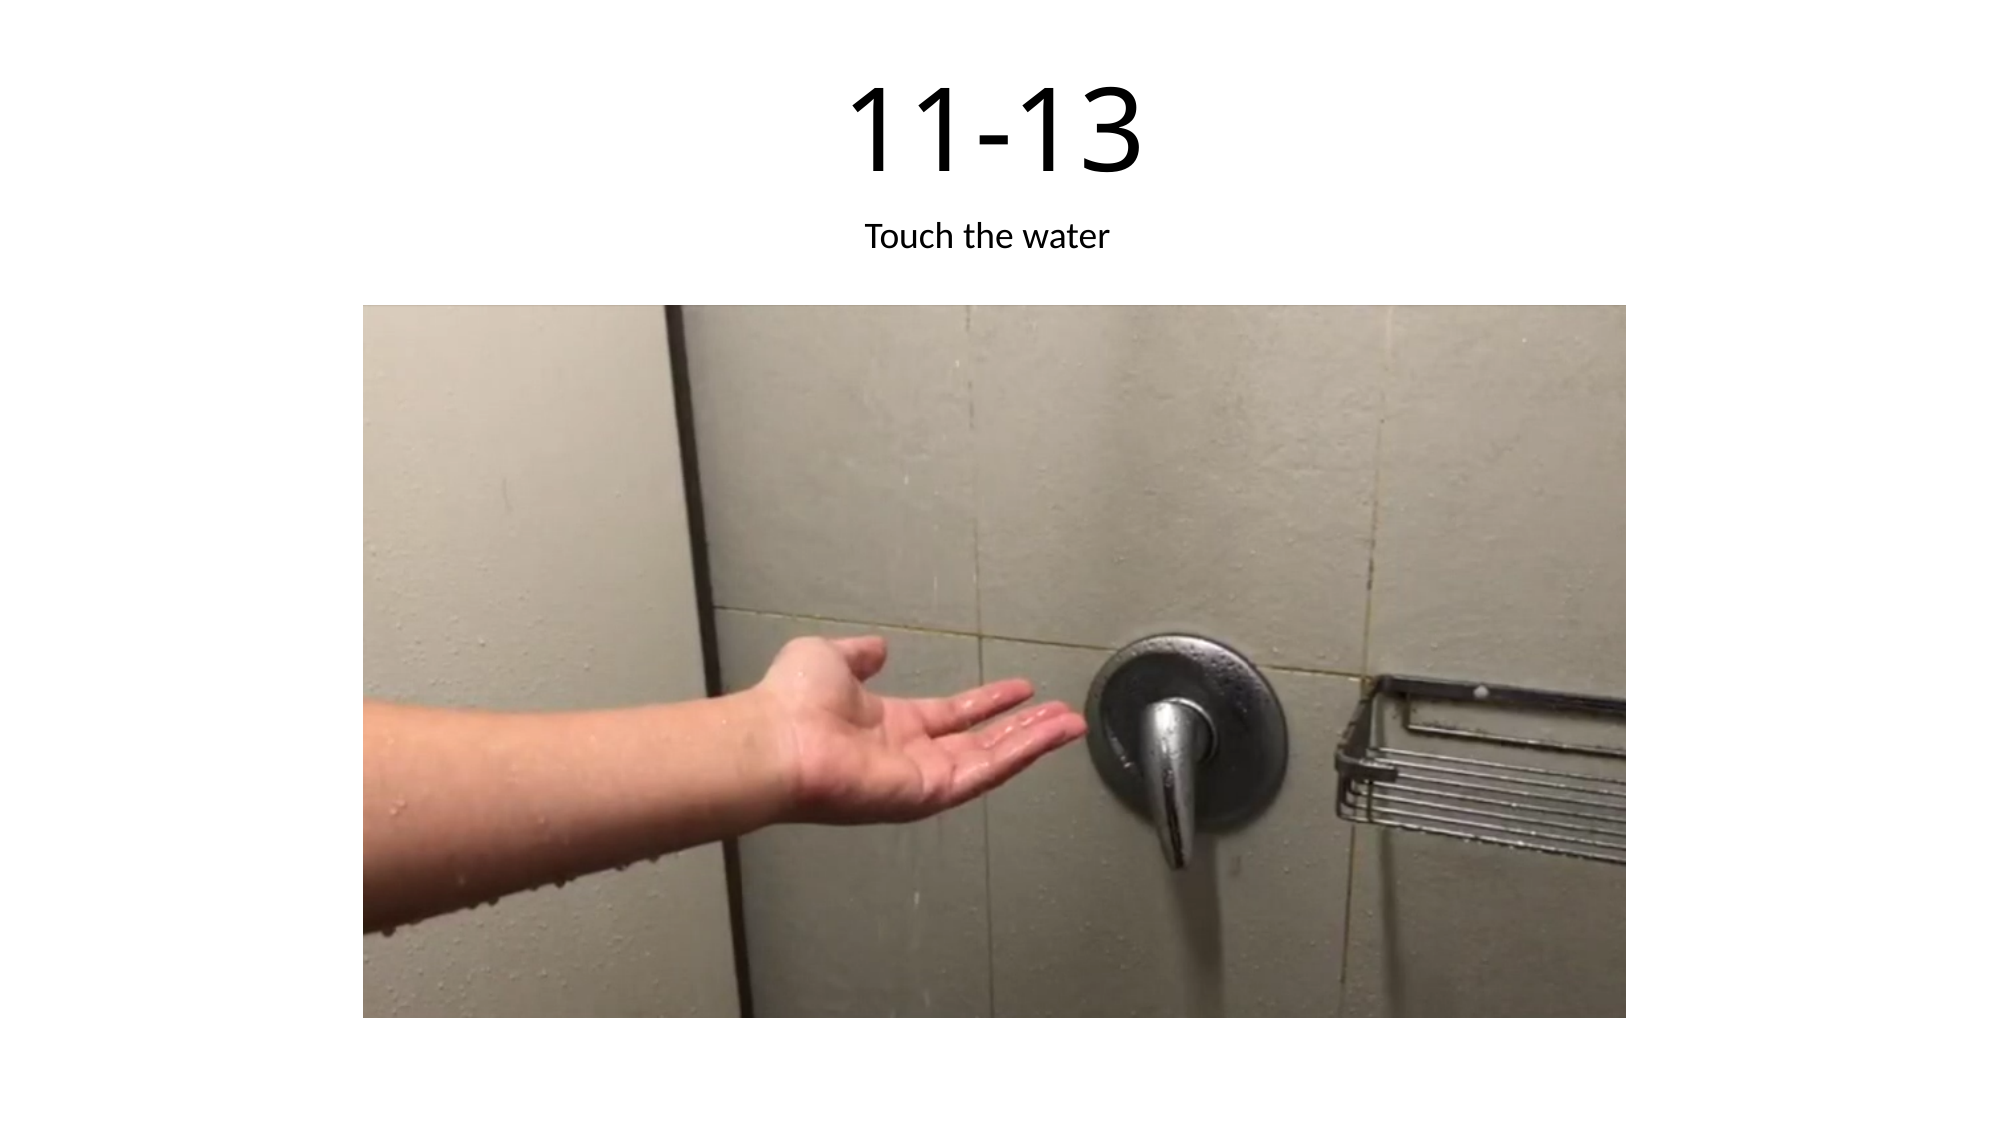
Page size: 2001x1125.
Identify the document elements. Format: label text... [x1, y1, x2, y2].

picture [363, 305, 1626, 1018]
text_box Touch the water [849, 203, 1224, 264]
title 11-13 [244, 62, 1745, 204]
